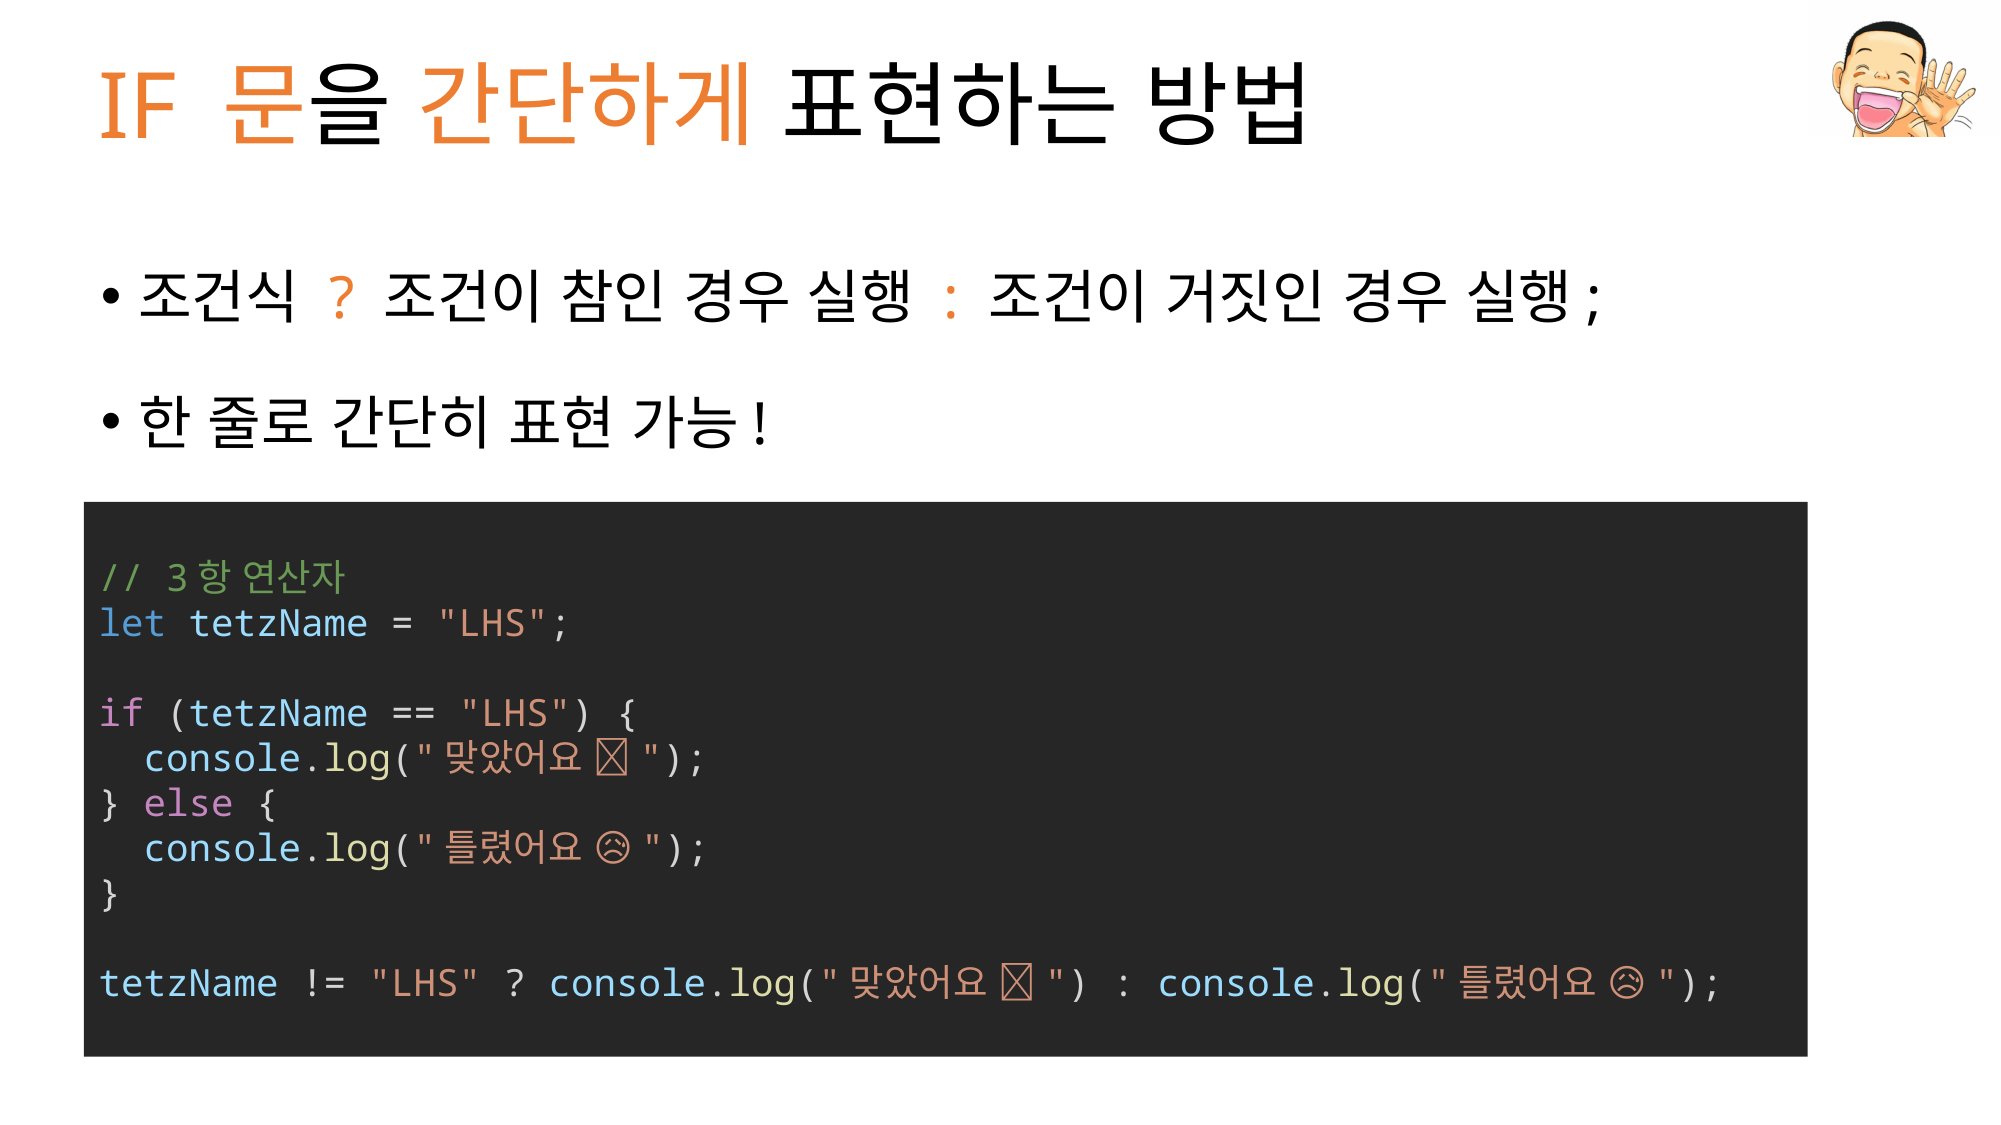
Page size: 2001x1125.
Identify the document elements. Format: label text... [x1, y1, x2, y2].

picture [1931, 0, 2000, 137]
text_box 조건식 ? 조건이 참인 경우 실행 : 조건이 거짓인 경우 실행; 한 줄로 간단히 표현 가능! [85, 217, 1863, 1077]
title IF 문을 간단하게 표현하는 방법 [83, 0, 1931, 218]
